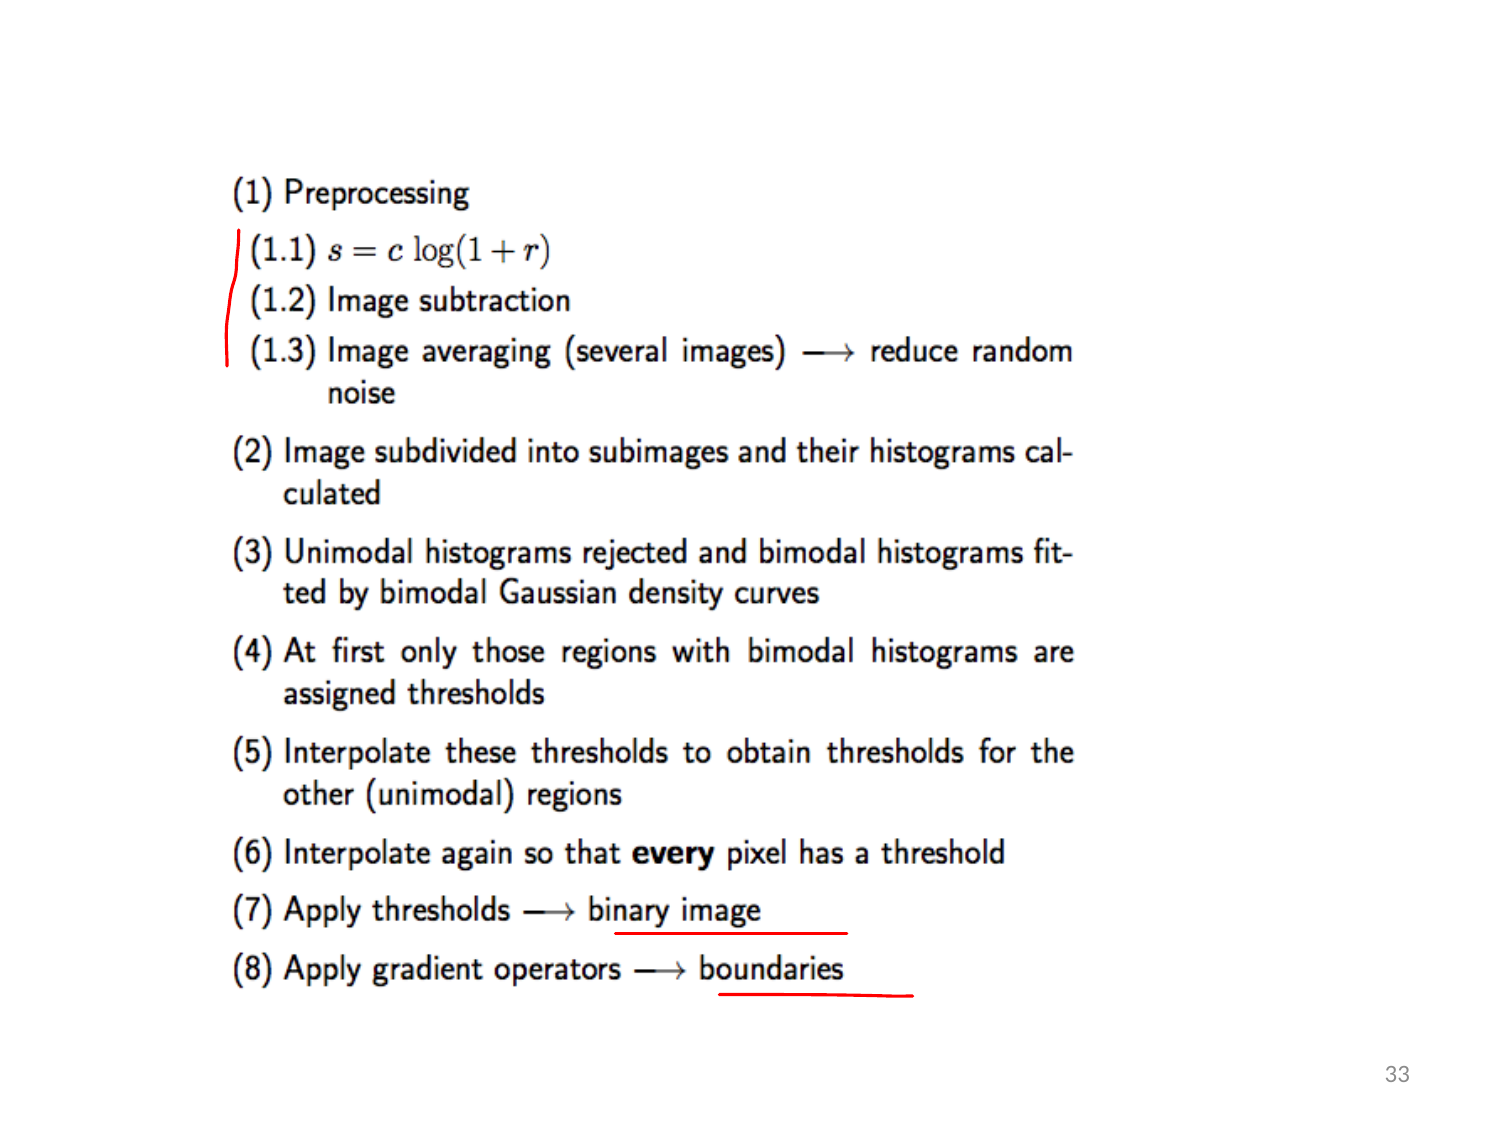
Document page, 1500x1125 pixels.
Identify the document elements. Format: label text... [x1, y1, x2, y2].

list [0, 162, 1426, 1006]
slide_number 33 [1074, 1042, 1425, 1103]
